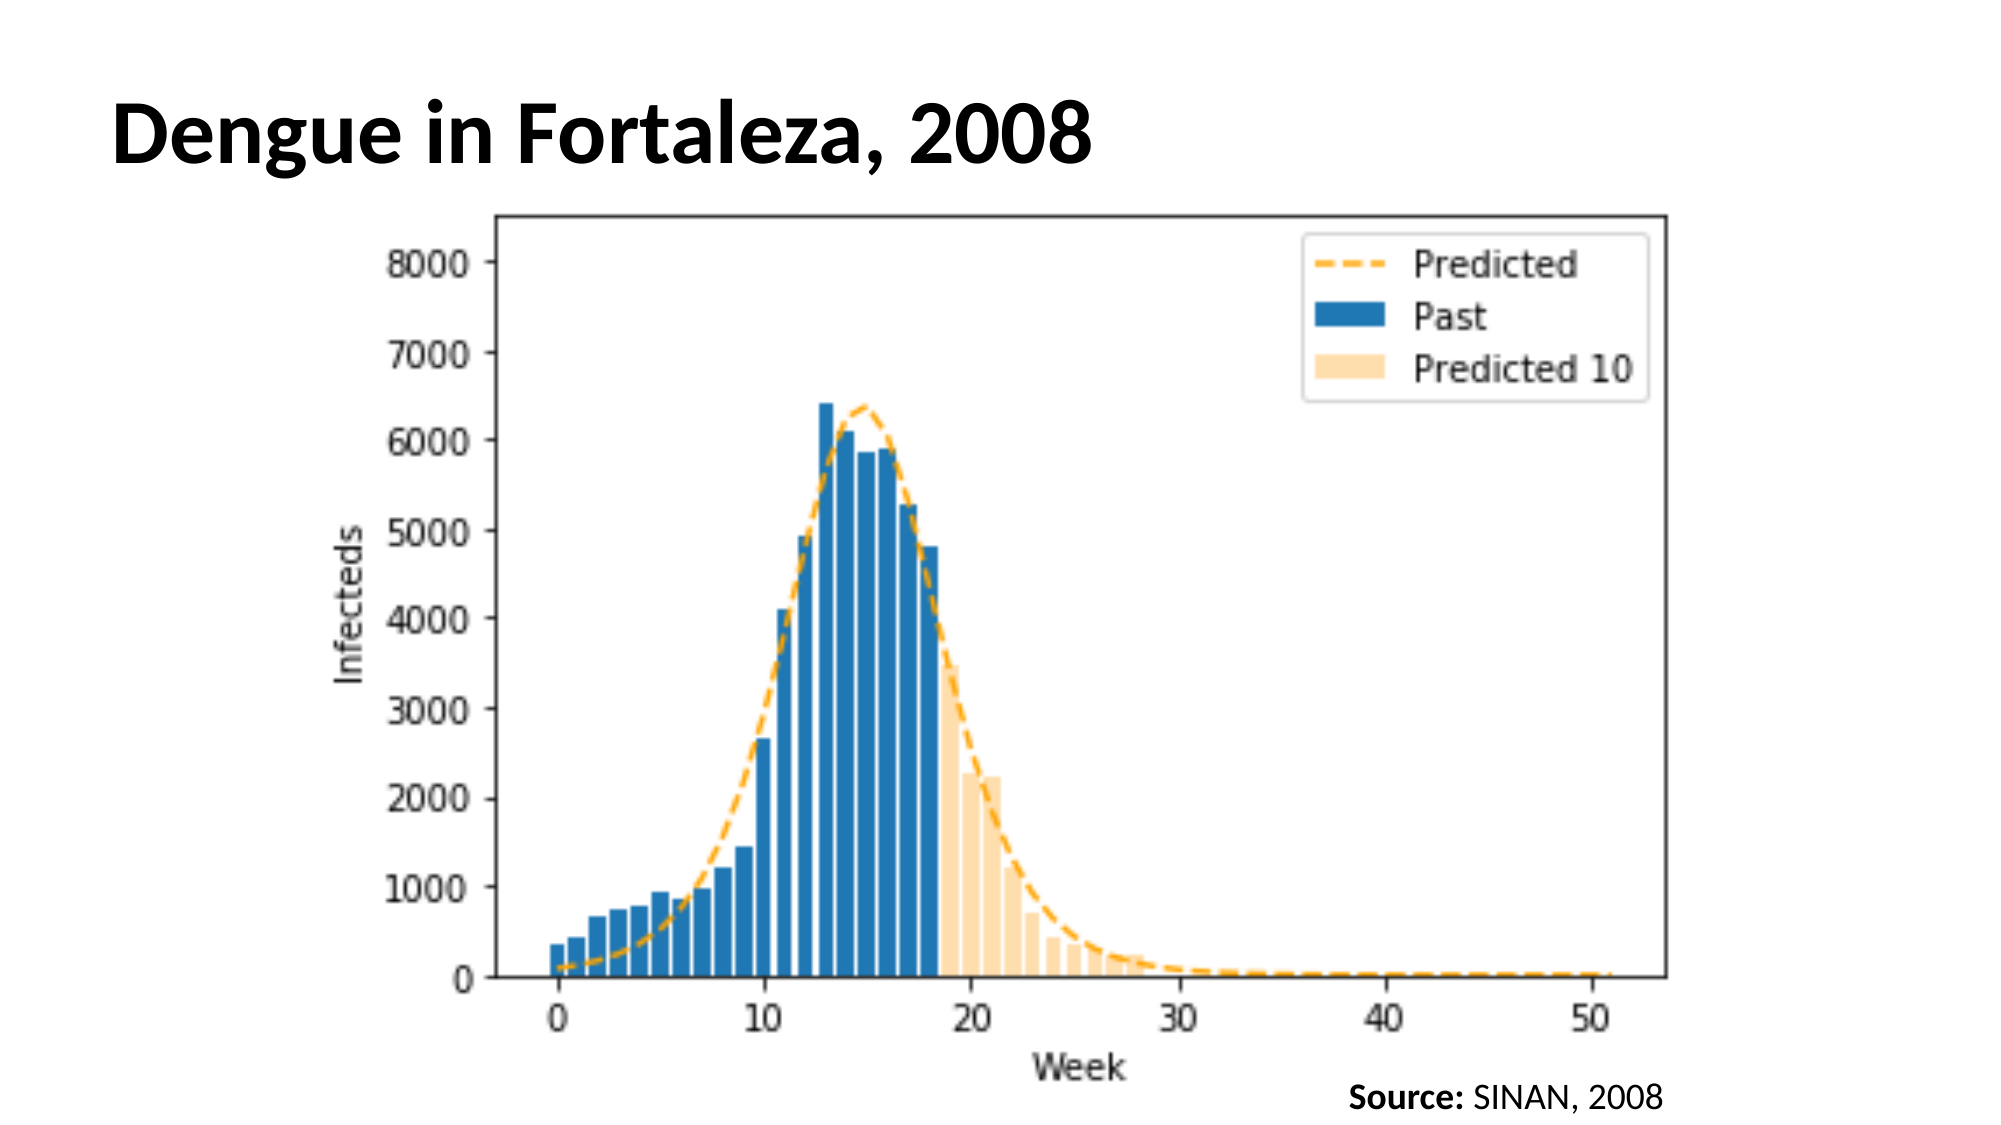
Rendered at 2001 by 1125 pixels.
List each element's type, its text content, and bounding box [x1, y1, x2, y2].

picture [328, 192, 1683, 1120]
text_box Dengue in Fortaleza, 2008 [96, 64, 1110, 190]
text_box Source: SINAN, 2008 [1334, 1064, 2000, 1125]
